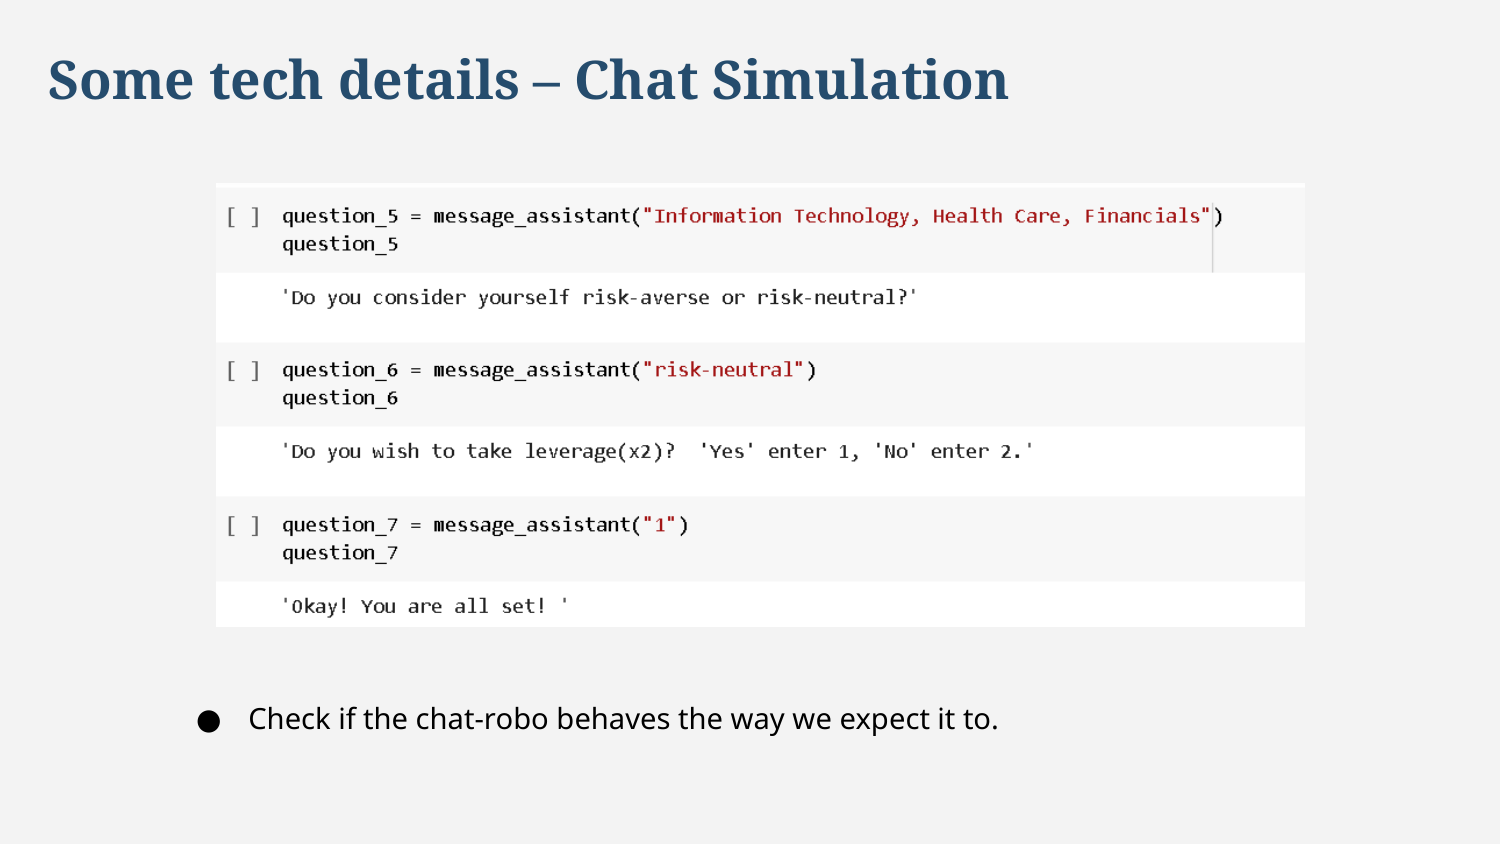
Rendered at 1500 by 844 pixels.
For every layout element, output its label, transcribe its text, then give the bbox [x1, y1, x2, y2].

title Some tech details – Chat Simulation [33, 31, 1432, 125]
picture [216, 183, 1305, 627]
text_box Check if the chat-robo behaves the way we expect it to. [158, 685, 1364, 751]
